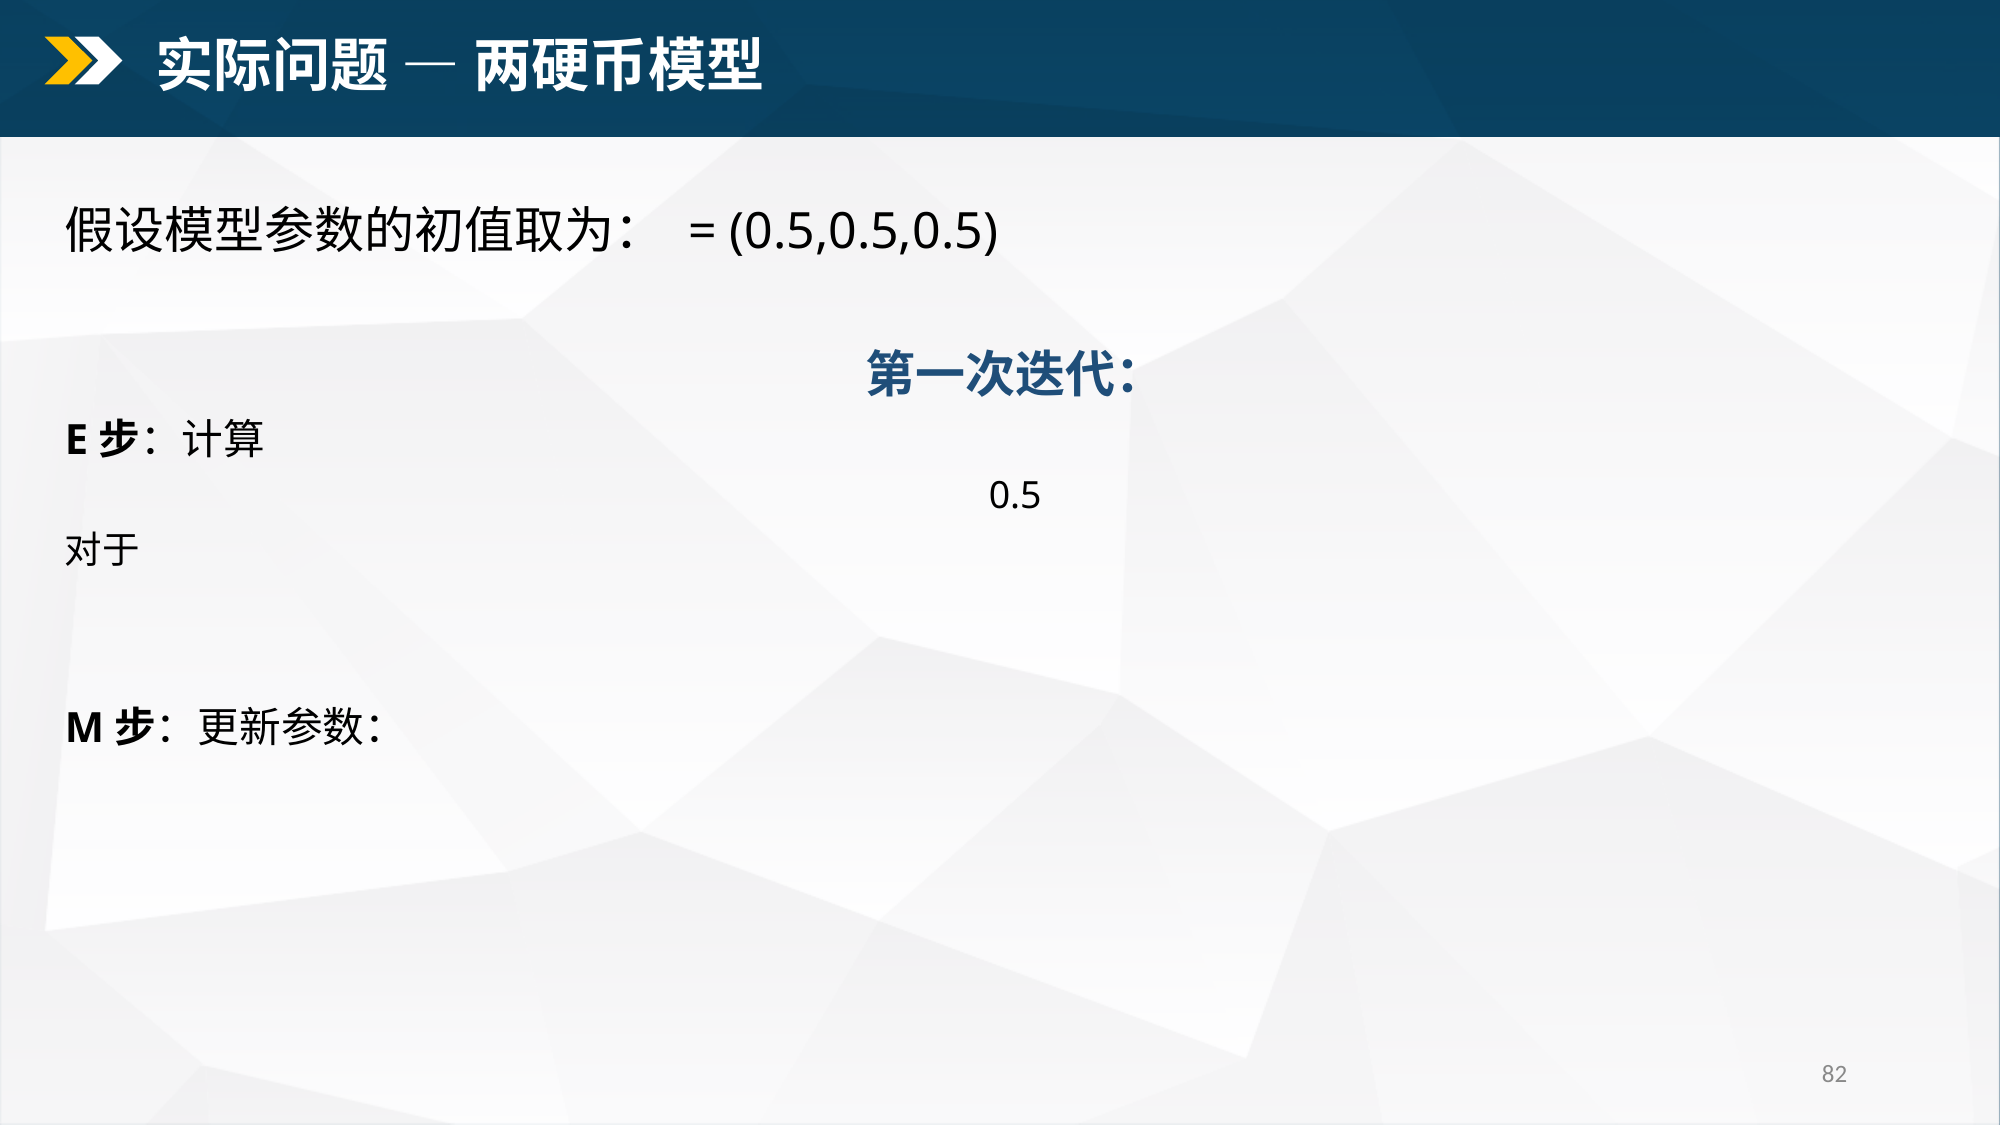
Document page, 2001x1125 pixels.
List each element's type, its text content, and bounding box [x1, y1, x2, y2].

list 实际问题 — 两硬币模型 [140, 28, 1027, 93]
picture [0, 0, 2000, 1125]
slide_number 82 [1412, 1042, 1863, 1103]
